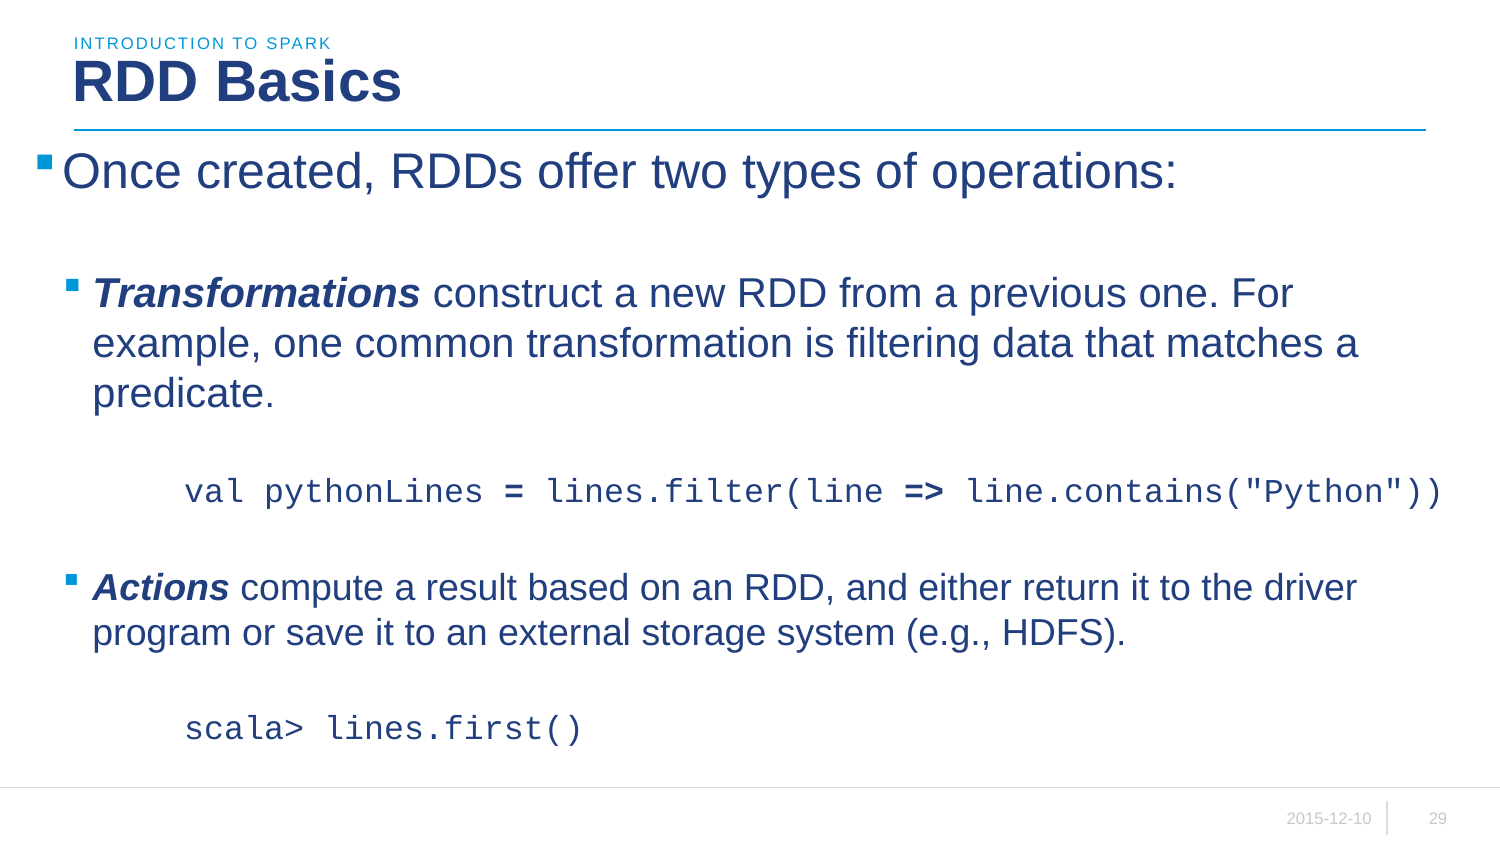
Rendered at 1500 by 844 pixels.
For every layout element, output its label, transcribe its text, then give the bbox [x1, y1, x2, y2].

list introduction to spark [73, 32, 1172, 53]
title RDD Basics [72, 77, 1171, 119]
list Once created, RDDs offer two types of operations: Transformations construct a new RDD from a previous one. For example, one common transformation is filtering data that matches a predicate. val pythonLines = lines.filter(line => line.contains("Python")) Actions compute a result based on an RDD, and either return it to the driver program or save it to an external storage system (e.g., HDFS). scala> lines.first() [33, 138, 1461, 765]
